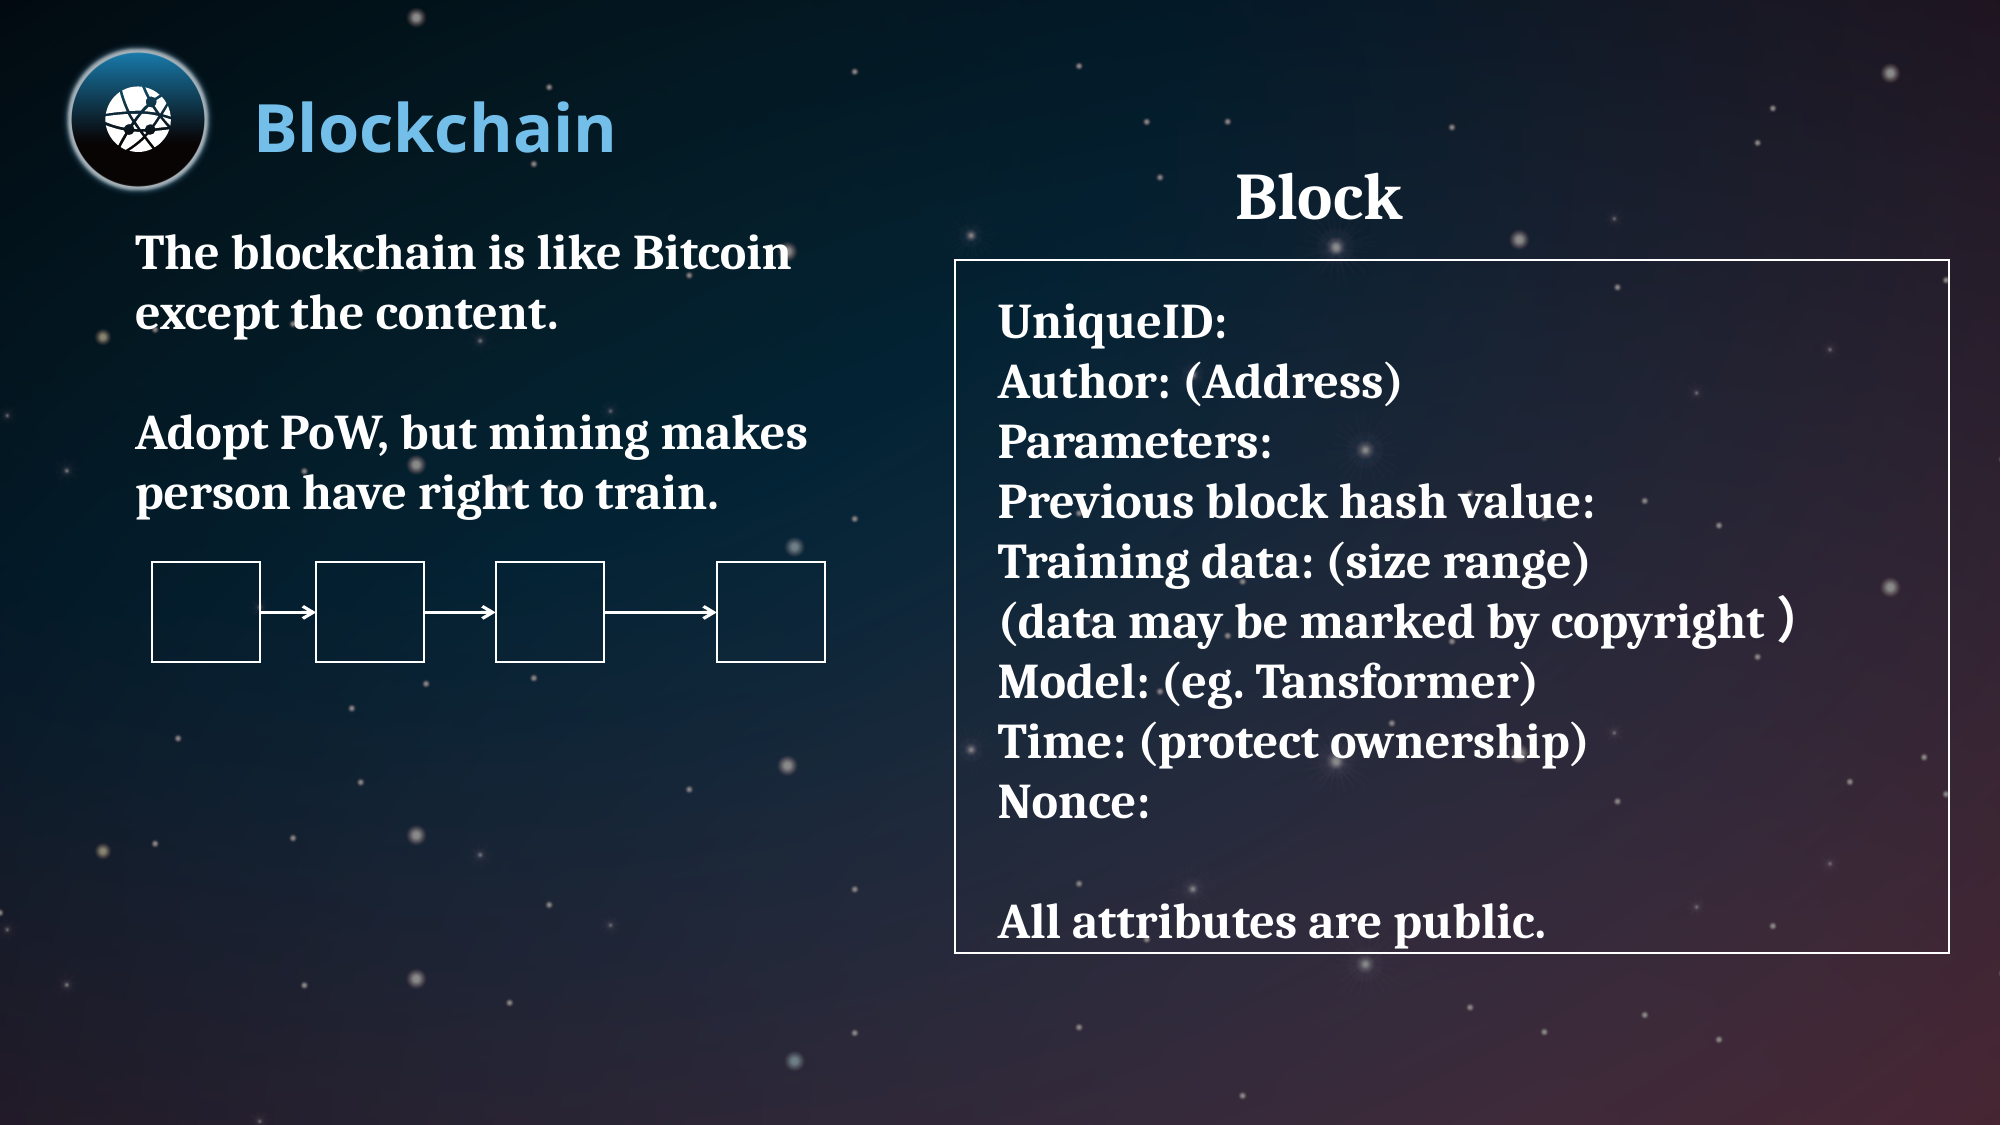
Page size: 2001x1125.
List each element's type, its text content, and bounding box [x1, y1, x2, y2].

text_box [954, 259, 1950, 954]
text_box Blockchain [238, 78, 1591, 178]
text_box [495, 561, 605, 663]
text_box [716, 561, 826, 663]
text_box The blockchain is like Bitcoin except the content. Adopt PoW, but mining makes person have right to train. [120, 212, 890, 545]
text_box [315, 561, 425, 663]
text_box Block [1220, 145, 1482, 232]
text_box [151, 561, 261, 663]
picture [0, 0, 2000, 1125]
